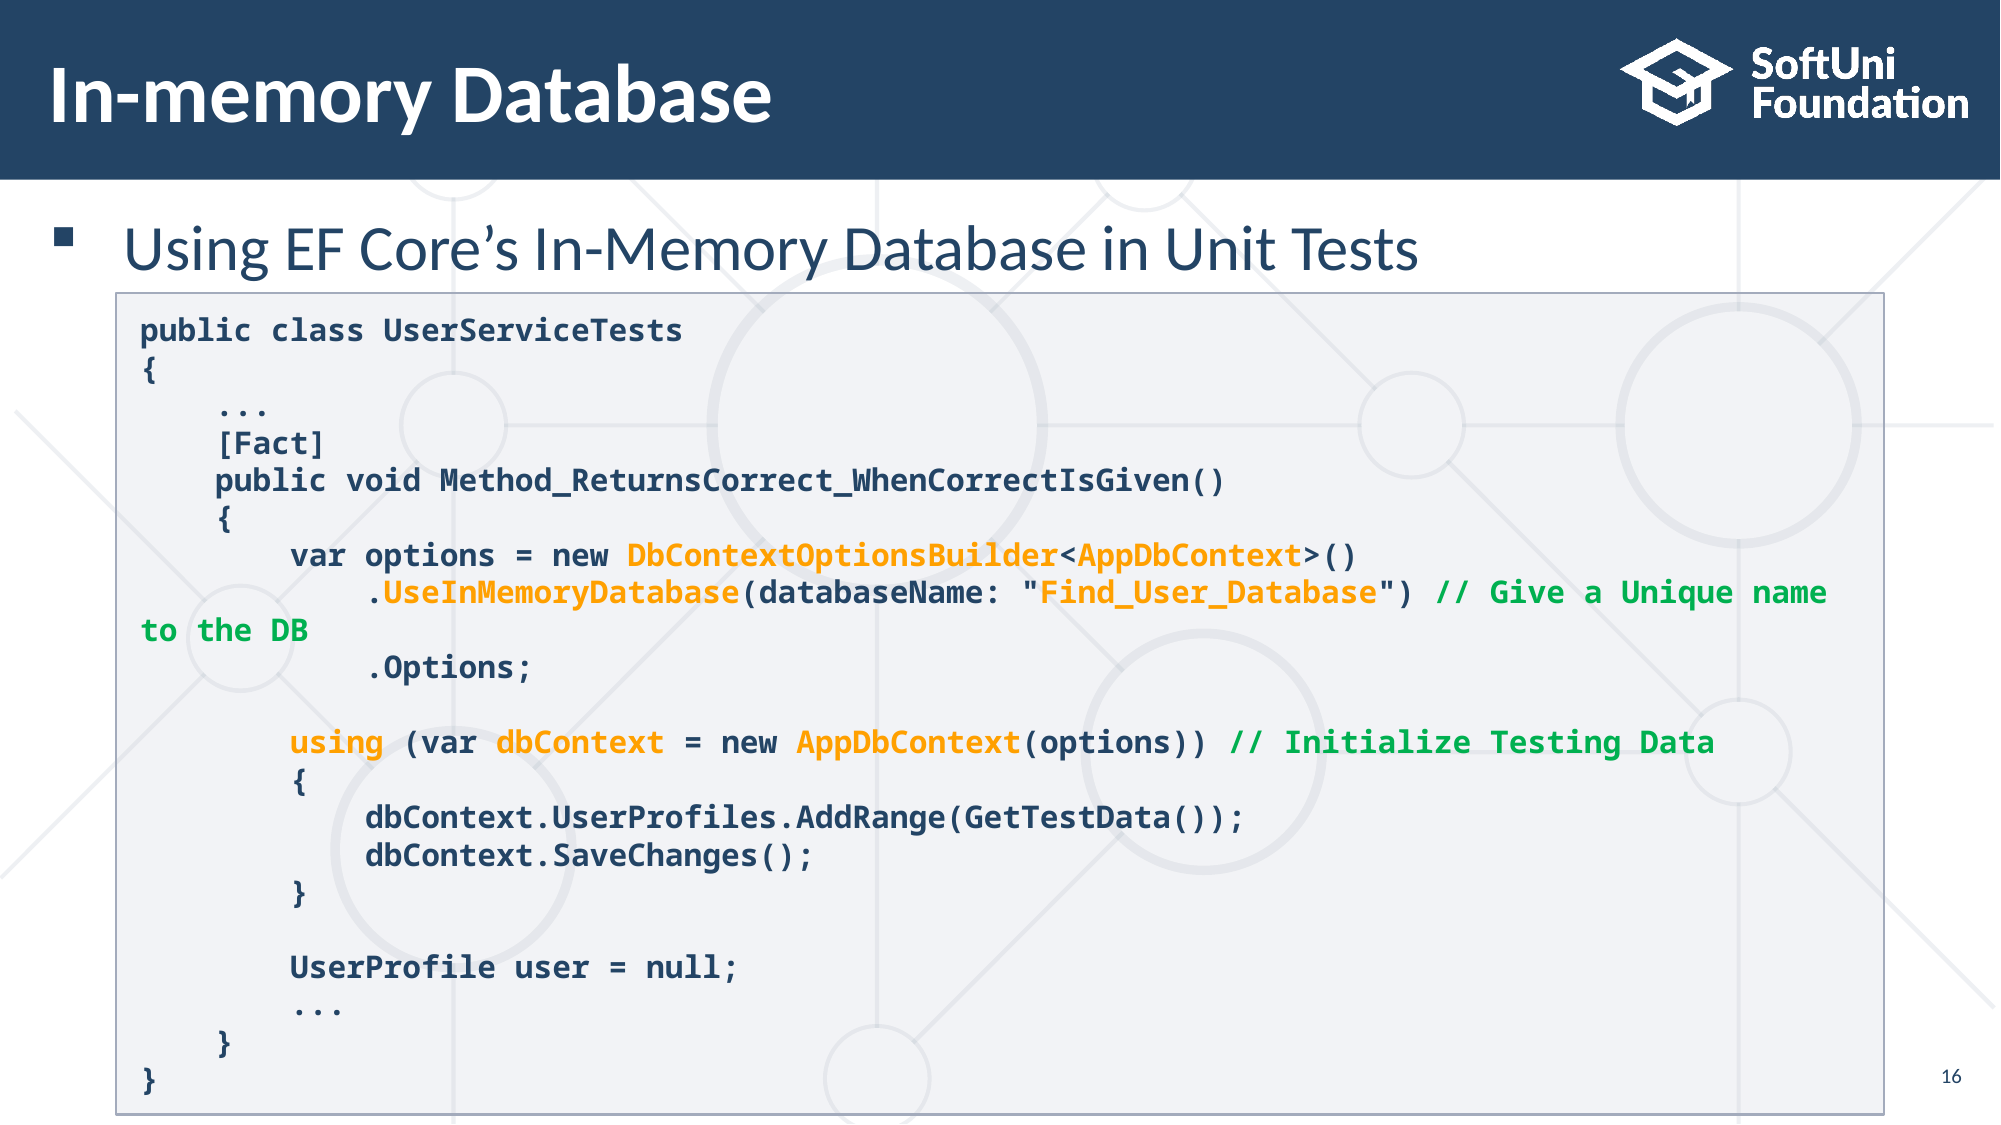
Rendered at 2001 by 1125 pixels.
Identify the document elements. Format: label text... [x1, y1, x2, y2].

title In-memory Database [31, 16, 1591, 162]
slide_number 16 [1897, 1049, 1968, 1101]
text_box public class UserServiceTests { ... [Fact] public void Method_ReturnsCorrect_WhenCorrectIsGiven() { var options = new DbContextOptionsBuilder<AppDbContext>() .UseInMemoryDatabase(databaseName: "Find_User_Database") // Give a Unique name to the DB .Options; using (var dbContext = new AppDbContext(options)) // Initialize Testing Data { dbContext.UserProfiles.AddRange(GetTestData()); dbContext.SaveChanges(); } UserProfile user = null; ... } } [116, 292, 1884, 1115]
picture [1619, 38, 1968, 126]
list Using EF Core’s In-Memory Database in Unit Tests [31, 196, 1970, 305]
